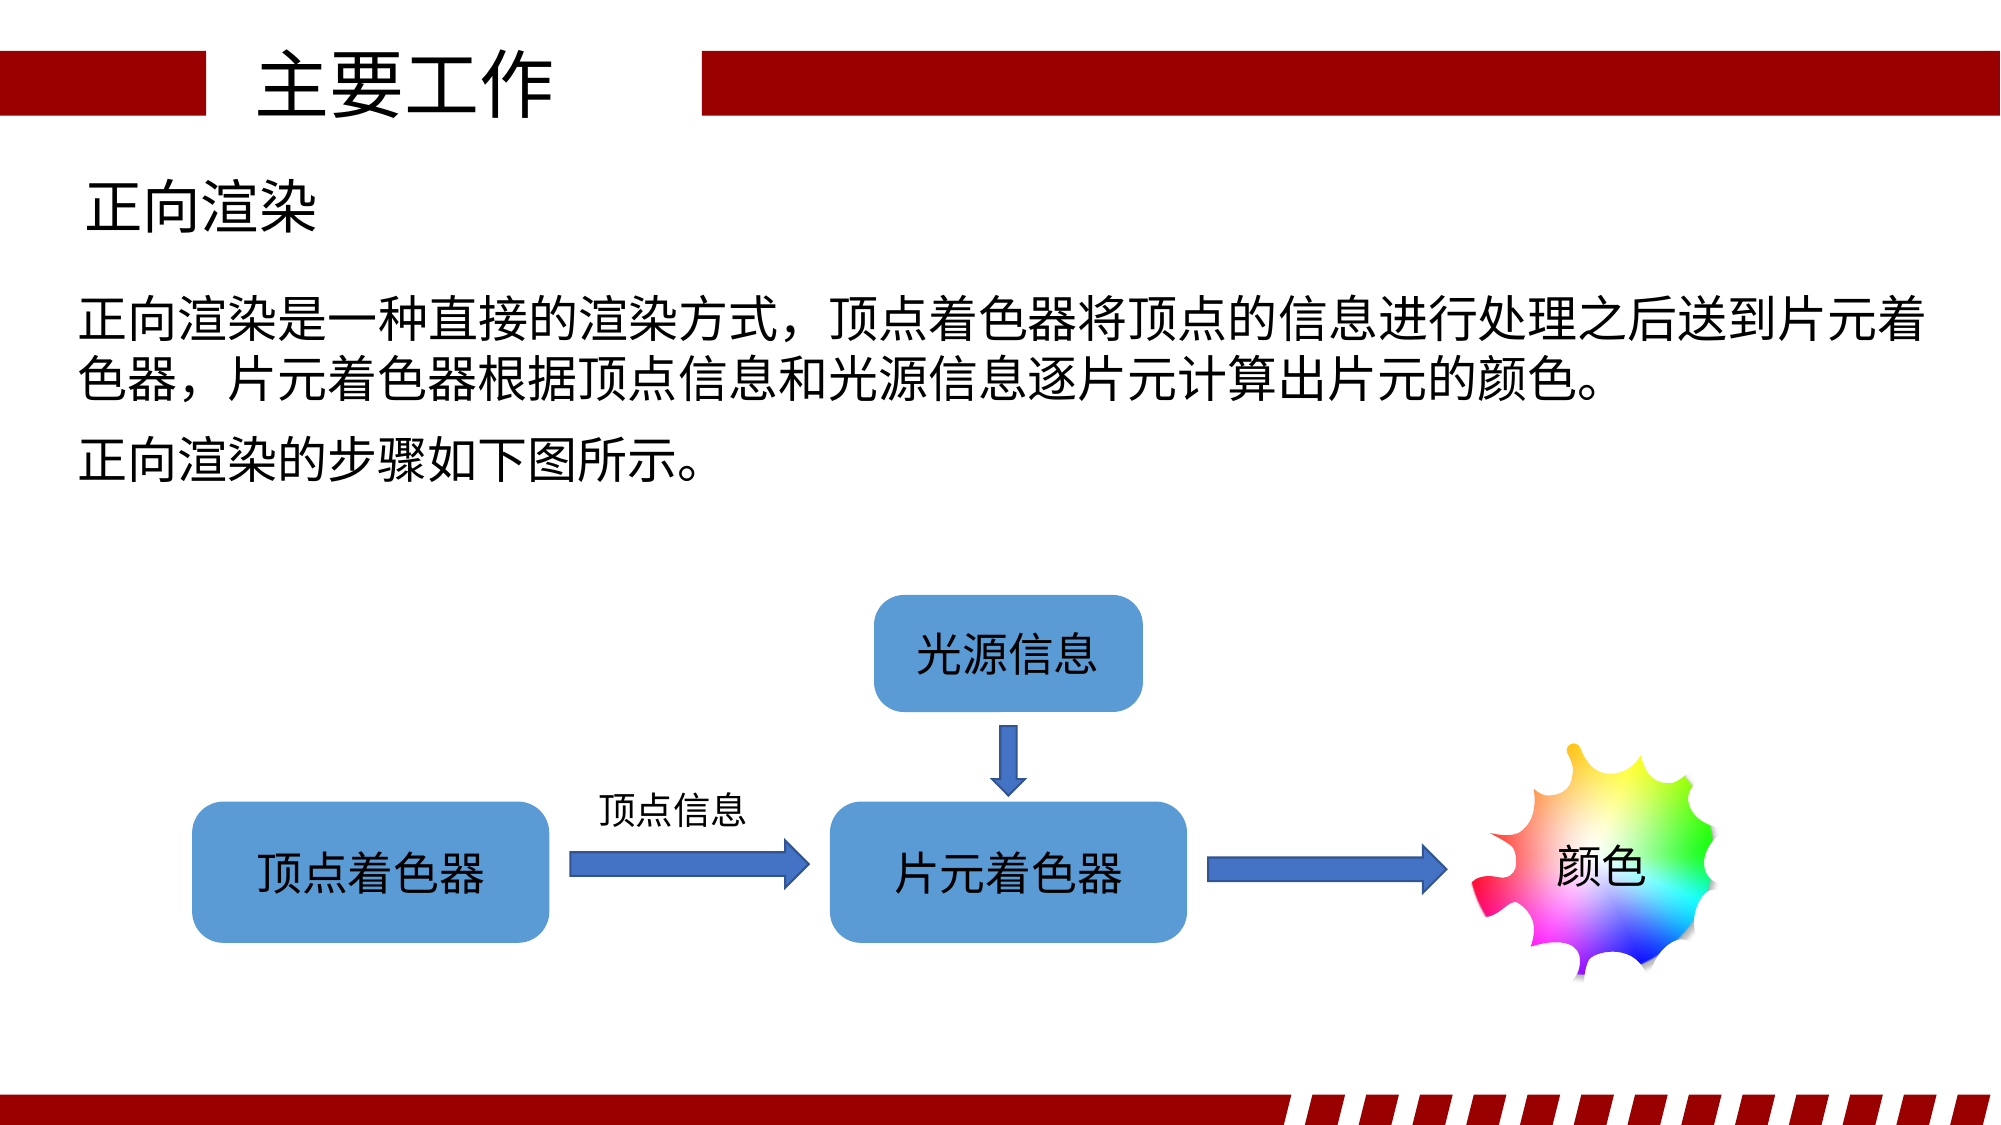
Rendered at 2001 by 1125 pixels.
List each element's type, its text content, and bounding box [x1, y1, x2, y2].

text_box 颜色 [1467, 732, 1737, 998]
text_box [1680, 1093, 1723, 1125]
text_box 光源信息 [874, 594, 1143, 713]
text_box [1518, 1093, 1562, 1125]
text_box [1895, 1093, 1938, 1125]
text_box [1949, 1093, 1992, 1125]
text_box 片元着色器 [829, 801, 1188, 943]
text_box [569, 838, 811, 891]
text_box 主要工作 [239, 30, 644, 135]
text_box [701, 50, 2000, 117]
text_box 正向渲染 [69, 171, 1891, 256]
text_box [1733, 1093, 1777, 1125]
text_box [1411, 1093, 1454, 1125]
text_box 顶点信息 [589, 778, 757, 841]
text_box [989, 725, 1028, 797]
text_box [1626, 1093, 1670, 1125]
text_box [0, 1093, 1293, 1125]
text_box [1572, 1093, 1616, 1125]
text_box [1357, 1093, 1401, 1125]
text_box 正向渲染是一种直接的渲染方式，顶点着色器将顶点的信息进行处理之后送到片元着色器，片元着色器根据顶点信息和光源信息逐片元计算出片元的颜色。 正向渲染的步骤如下图所示。 [69, 279, 1951, 502]
text_box [0, 50, 207, 117]
text_box [1207, 843, 1448, 896]
text_box [1303, 1093, 1347, 1125]
text_box [1465, 1093, 1508, 1125]
text_box [1841, 1093, 1885, 1125]
text_box 顶点着色器 [192, 801, 550, 943]
text_box [1787, 1093, 1831, 1125]
